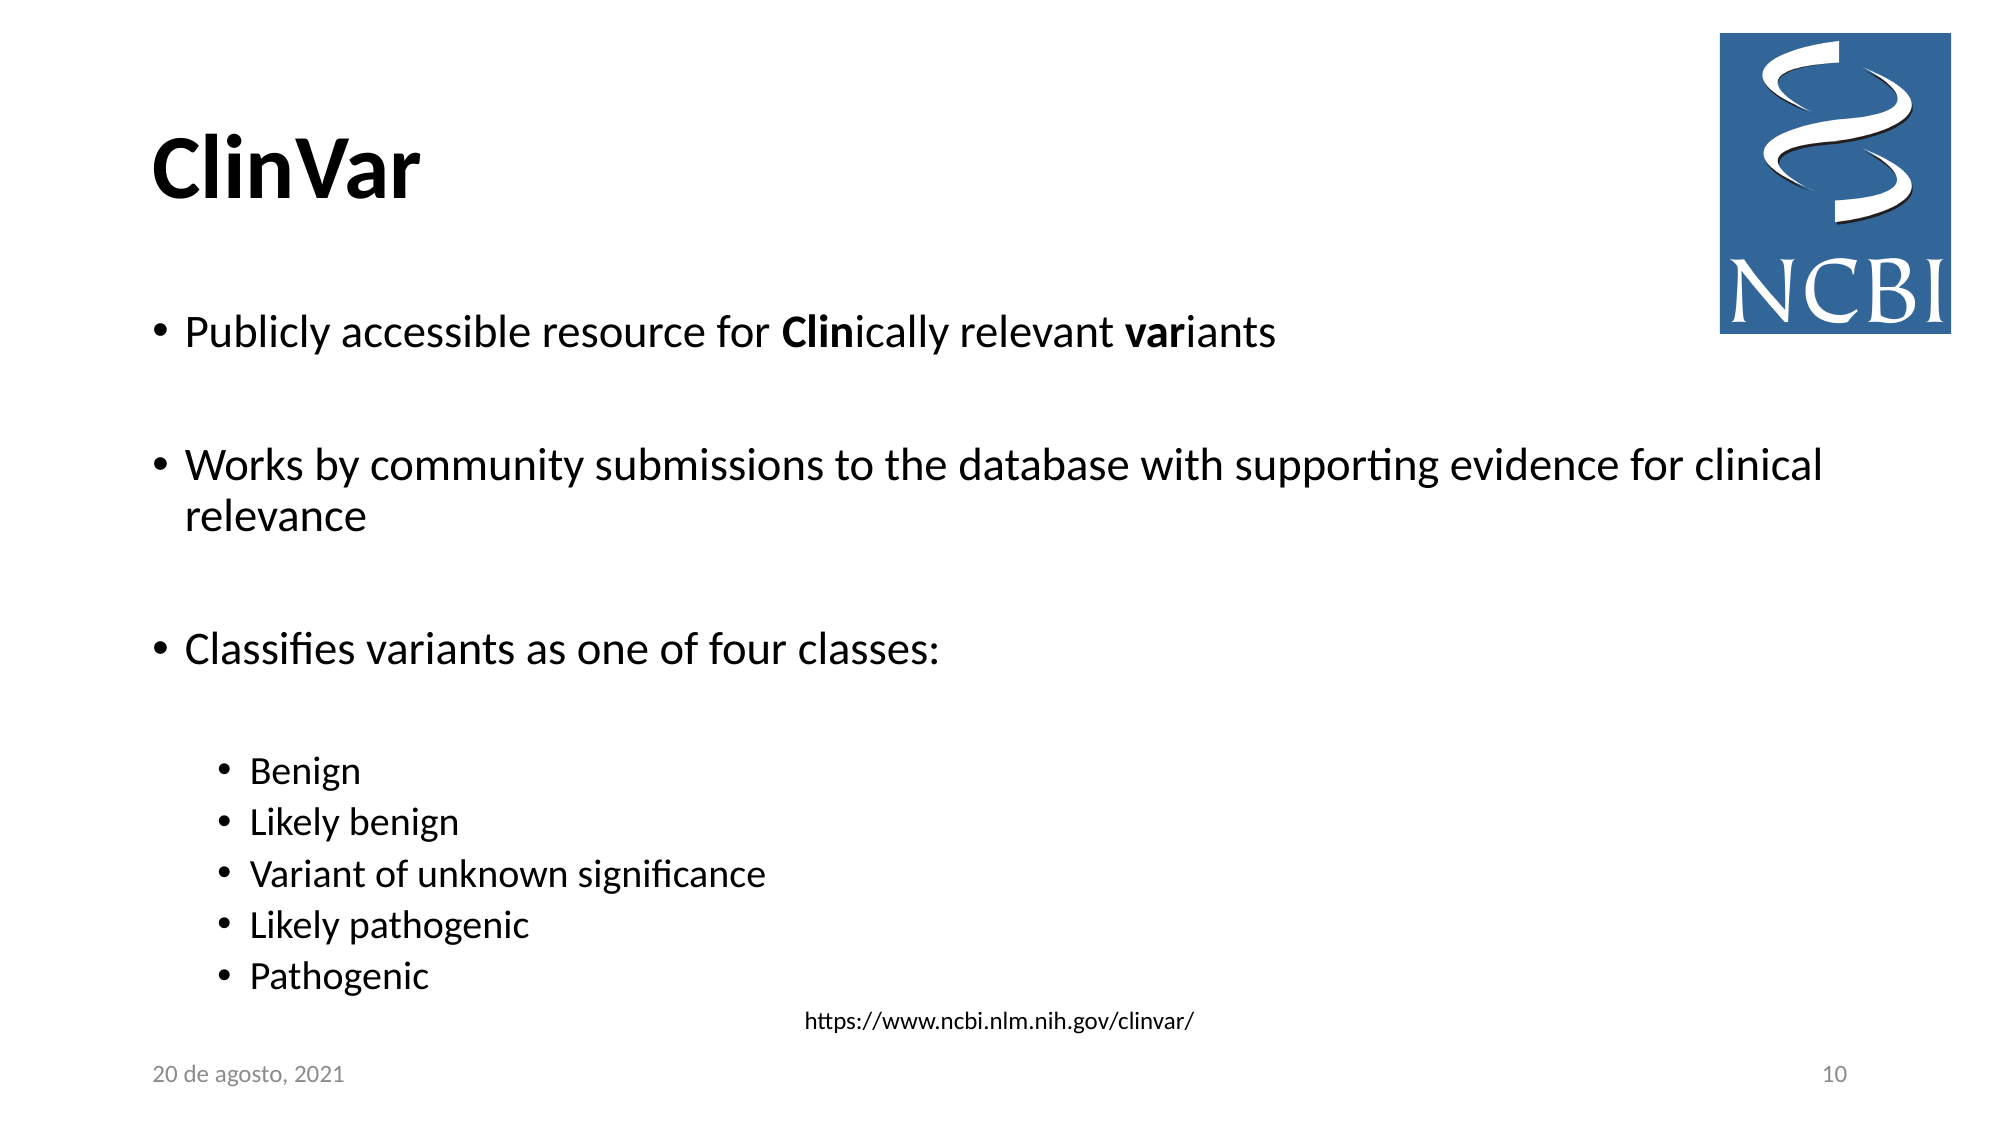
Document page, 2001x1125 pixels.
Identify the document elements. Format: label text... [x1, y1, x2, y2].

slide_number 10 [1412, 1042, 1863, 1103]
list Publicly accessible resource for Clinically relevant variants Works by community submissions to the database with supporting evidence for clinical relevance Classifies variants as one of four classes: Benign Likely benign Variant of unknown significance Likely pathogenic Pathogenic [137, 299, 1863, 1014]
title ClinVar [137, 59, 1719, 278]
slide_number 20 de agosto, 2021 [137, 1042, 588, 1103]
text_box https://www.ncbi.nlm.nih.gov/clinvar/ [789, 997, 1210, 1042]
picture [1719, 32, 1952, 334]
